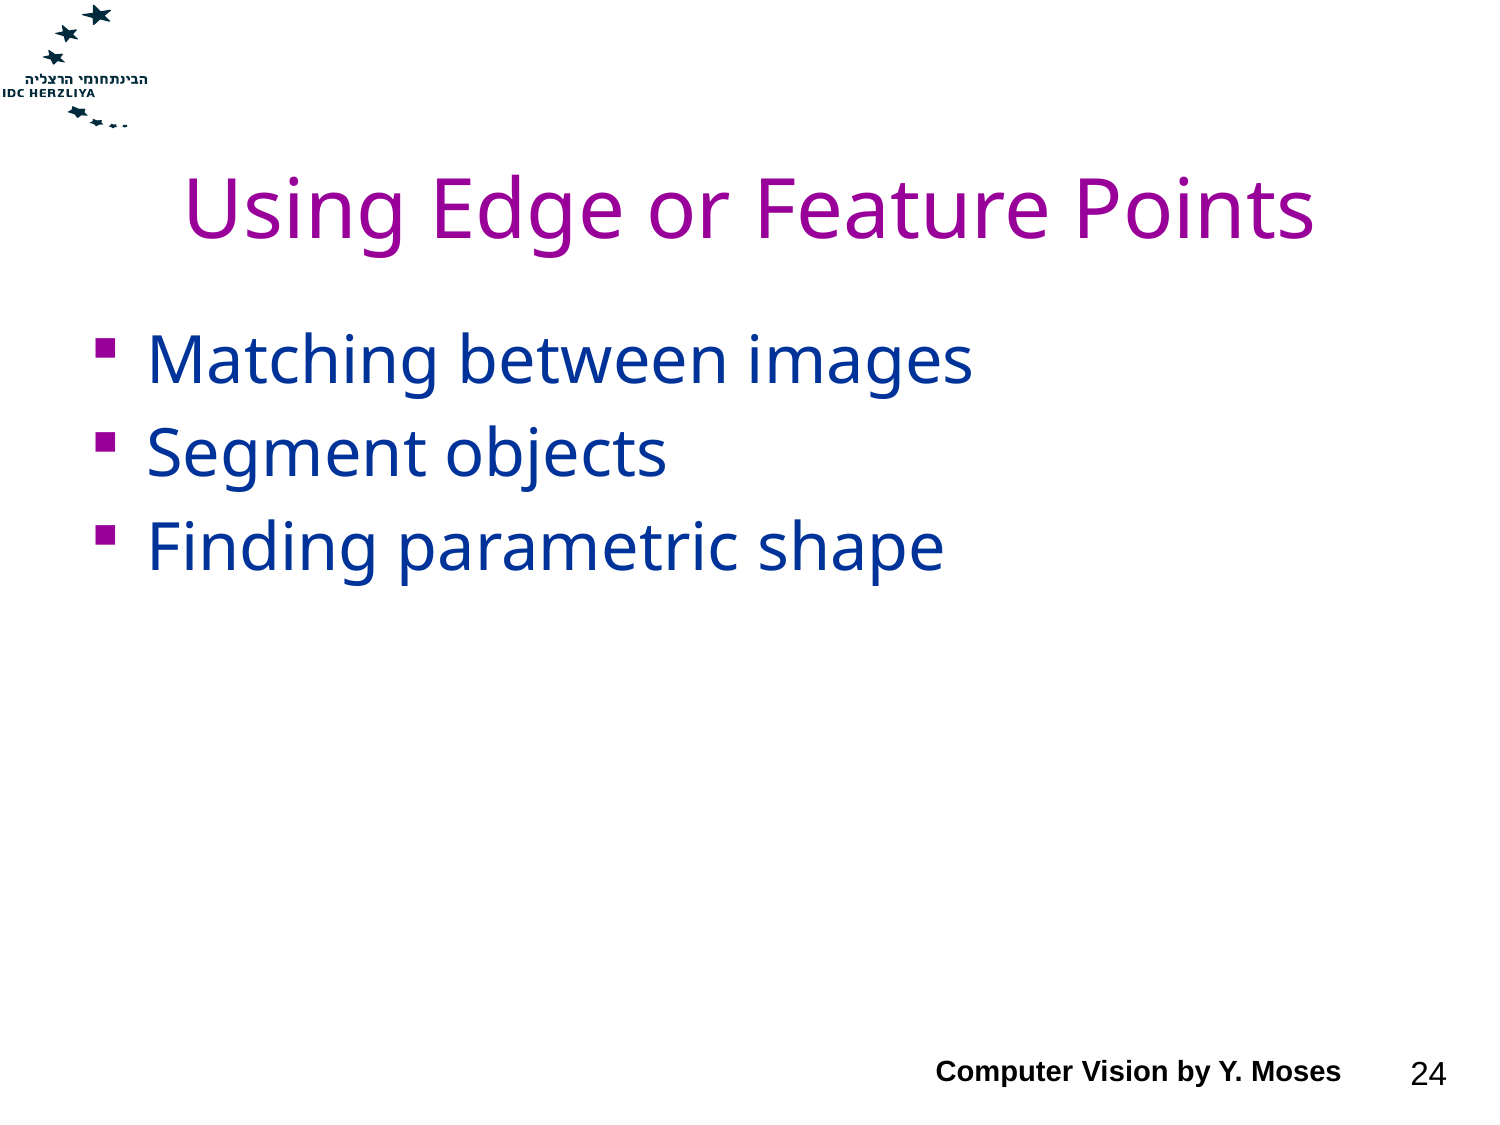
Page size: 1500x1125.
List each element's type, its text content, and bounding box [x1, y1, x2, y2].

list Matching between images Segment objects Finding parametric shape [75, 309, 1417, 994]
title Using Edge or Feature Points [112, 75, 1388, 263]
footer Computer Vision by Y. Moses [901, 1019, 1377, 1096]
picture [0, 0, 150, 134]
slide_number 24 [1149, 1024, 1463, 1101]
